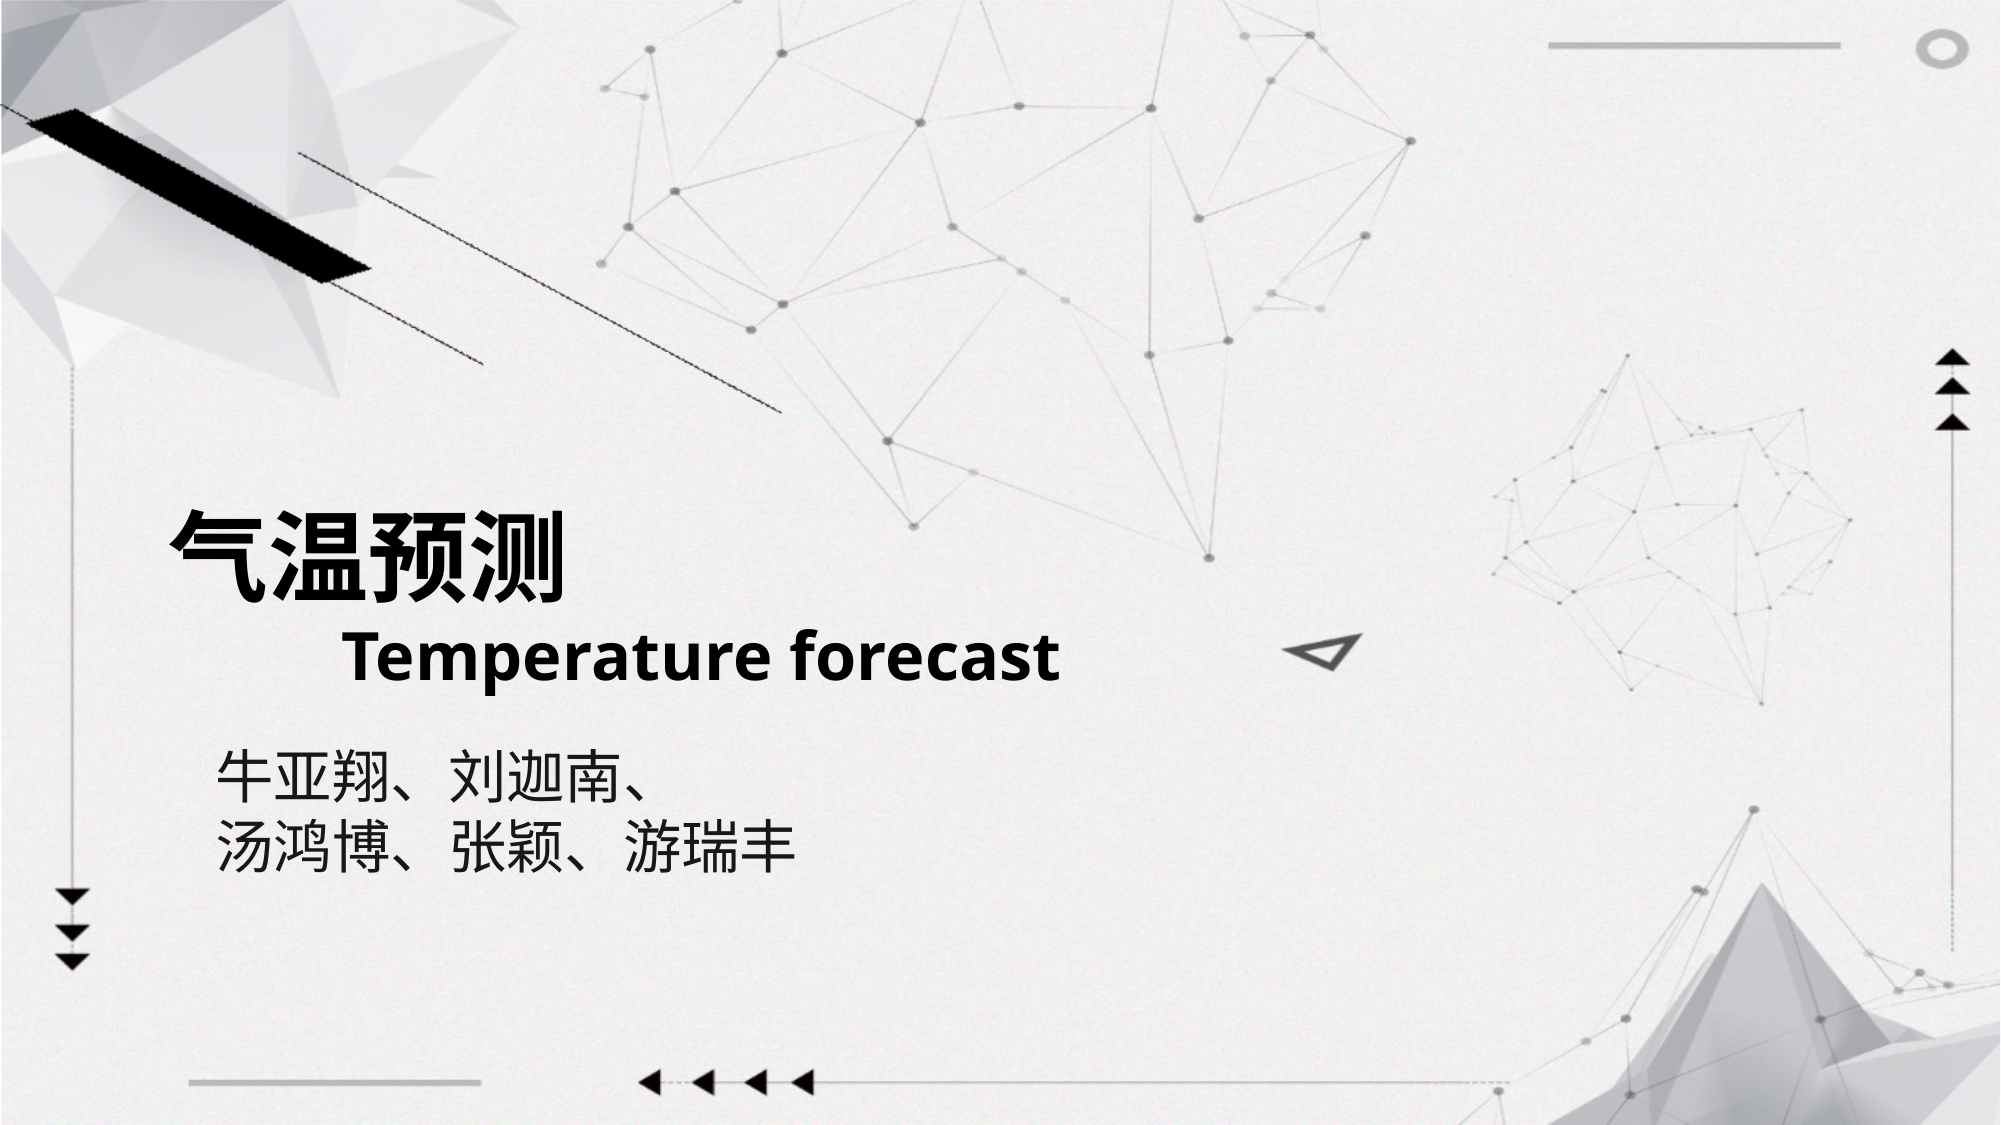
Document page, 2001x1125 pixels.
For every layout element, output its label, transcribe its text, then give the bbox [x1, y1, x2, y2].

text_box 气温预测 Temperature forecast [262, 647, 443, 702]
picture [0, 0, 2001, 1125]
text_box 牛亚翔、刘迦南、 汤鸿博、张颖、游瑞丰 [200, 733, 443, 888]
